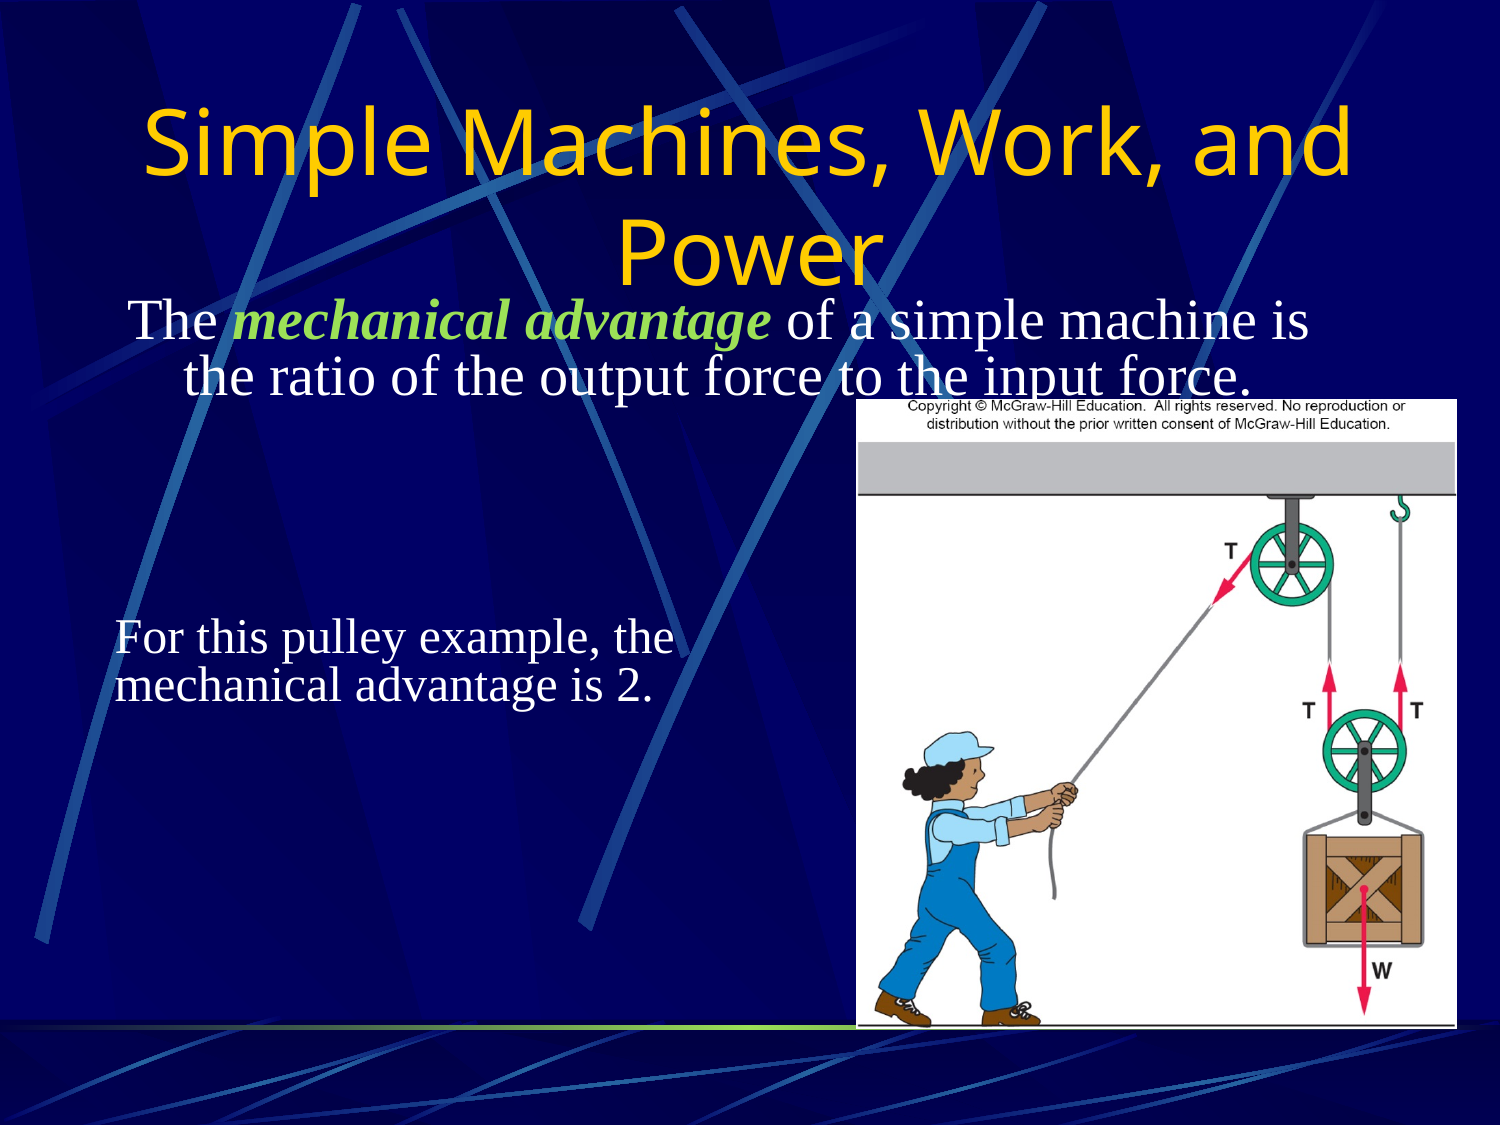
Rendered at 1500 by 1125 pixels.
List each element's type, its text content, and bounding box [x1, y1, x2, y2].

list The mechanical advantage of a simple machine is the ratio of the output force to the input force. [112, 287, 1388, 963]
title Simple Machines, Work, and Power [112, 76, 1388, 287]
picture [855, 399, 1457, 1029]
text_box For this pulley example, the mechanical advantage is 2. [24, 462, 838, 779]
